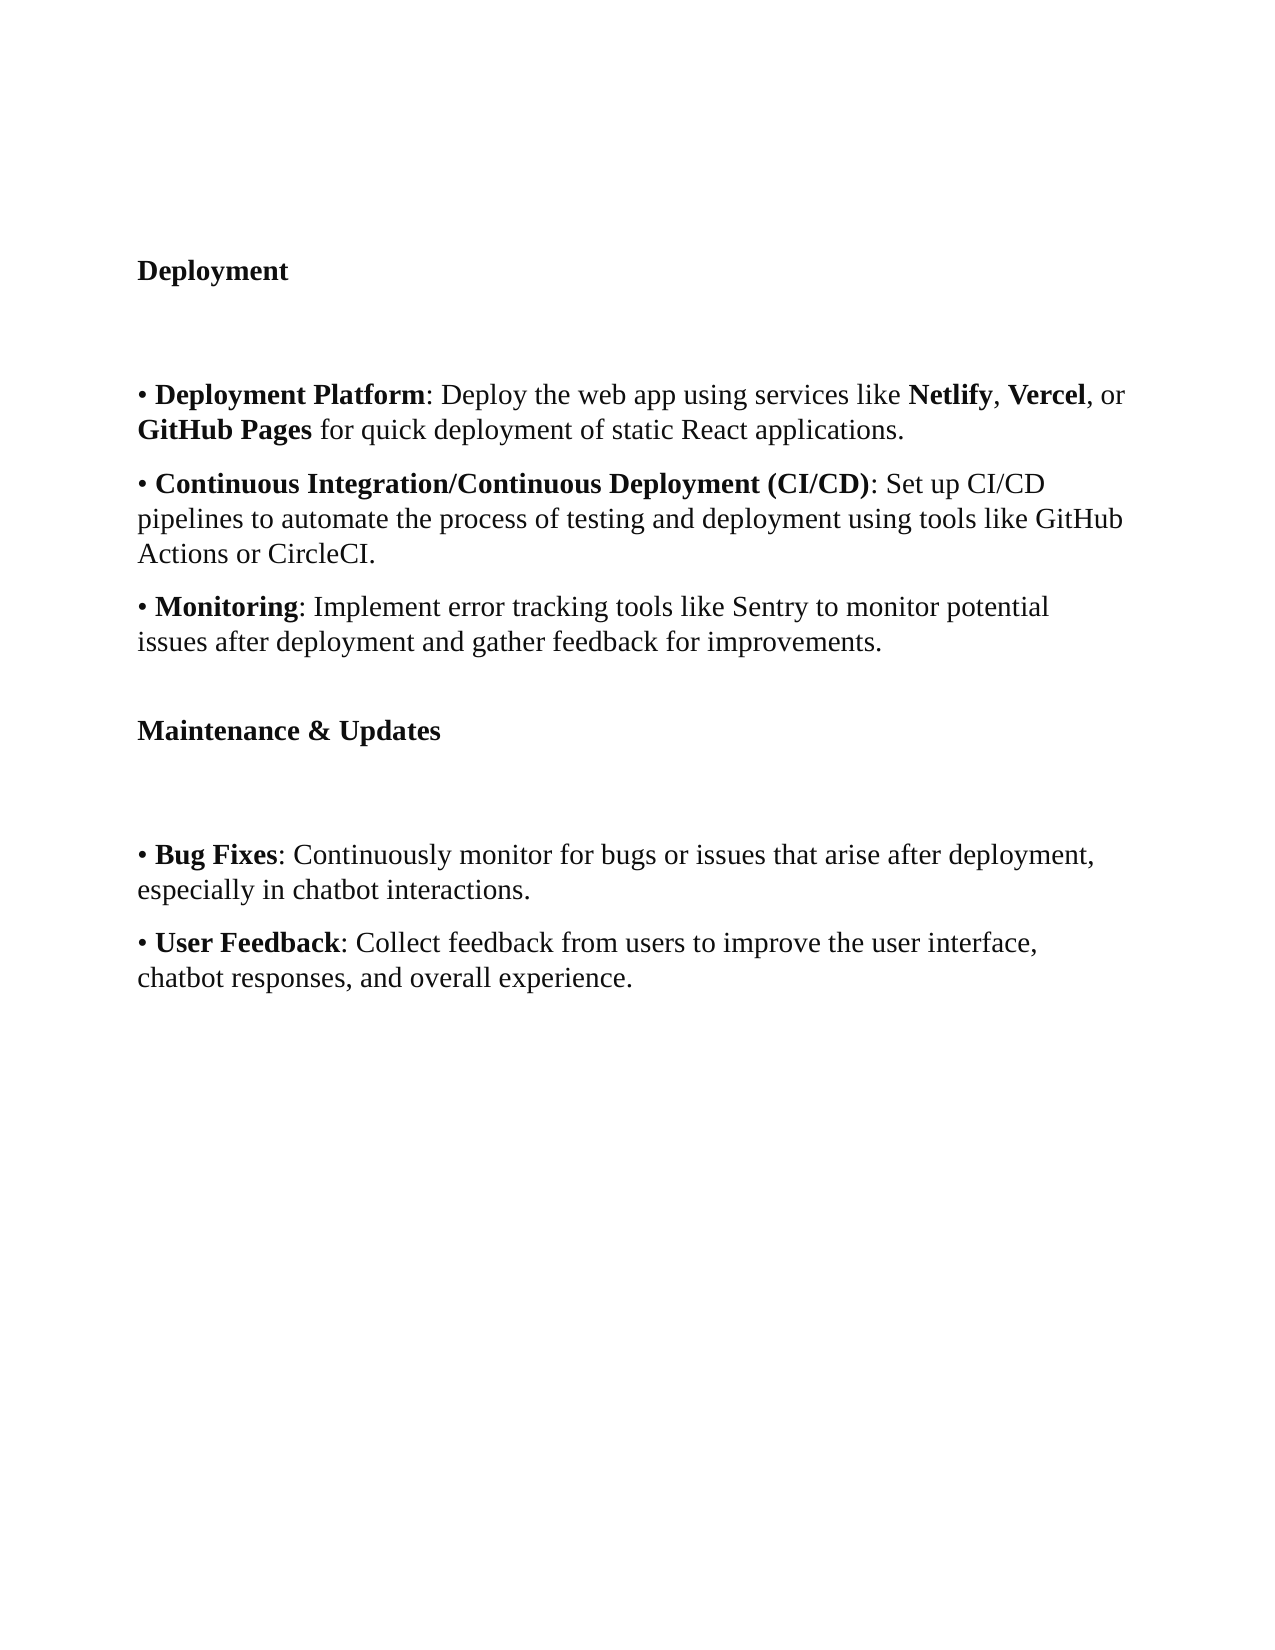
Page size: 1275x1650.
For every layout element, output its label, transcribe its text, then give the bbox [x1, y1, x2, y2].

text_box Deployment • Deployment Platform: Deploy the web app using services like Netlify, Vercel, or GitHub Pages for quick deployment of static React applications. • Continuous Integration/Continuous Deployment (CI/CD): Set up CI/CD pipelines to automate the process of testing and deployment using tools like GitHub Actions or CircleCI. • Monitoring: Implement error tracking tools like Sentry to monitor potential issues after deployment and gather feedback for improvements. Maintenance & Updates • Bug Fixes: Continuously monitor for bugs or issues that arise after deployment, especially in chatbot interactions. • User Feedback: Collect feedback from users to improve the user interface, chatbot responses, and overall experience. [137, 249, 1127, 994]
